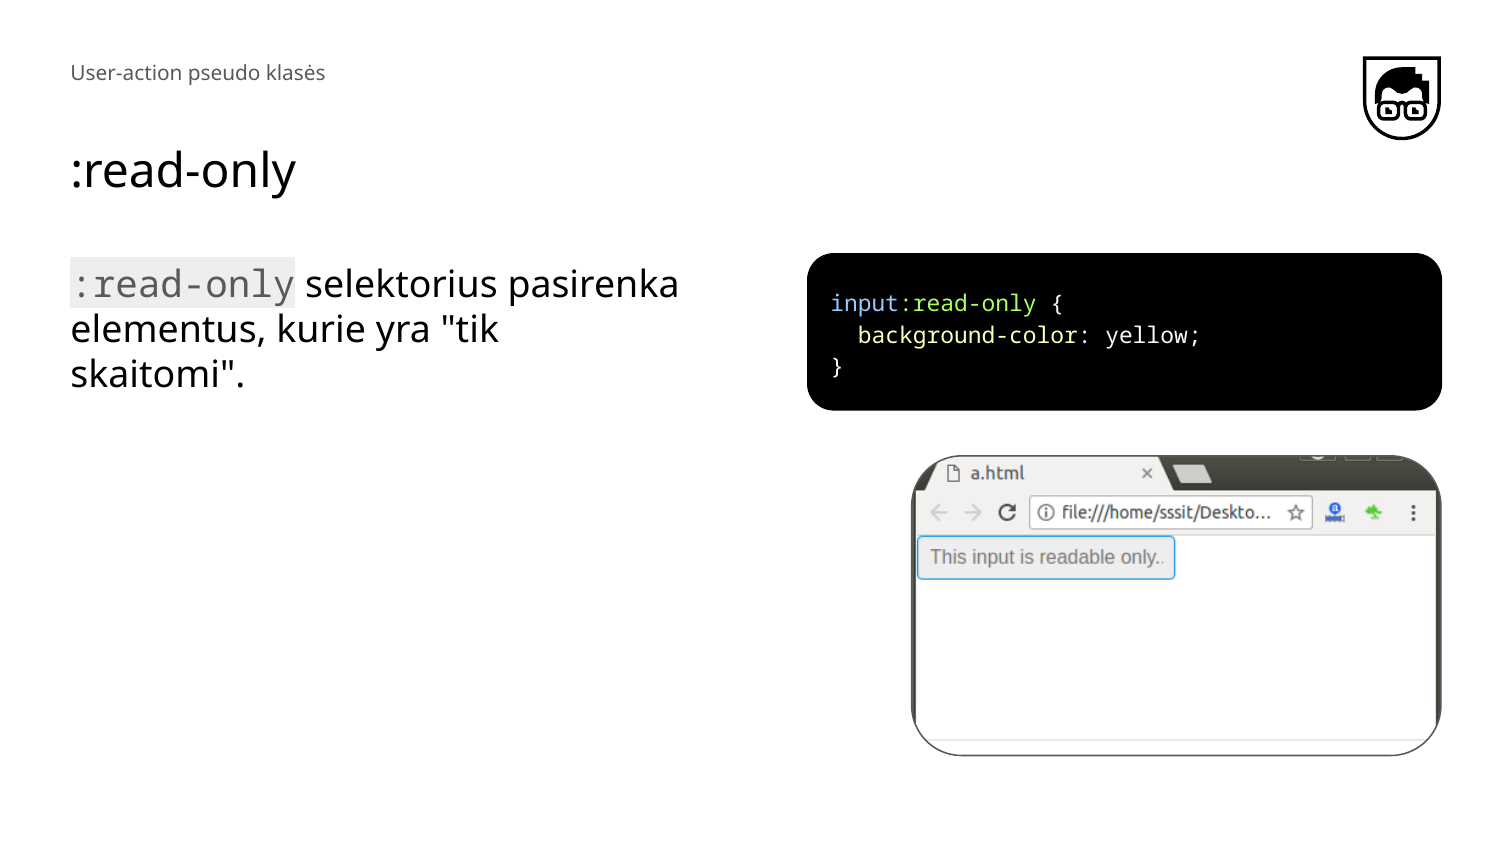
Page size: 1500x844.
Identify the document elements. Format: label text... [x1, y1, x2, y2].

list User-action pseudo klasės [59, 56, 750, 113]
list :read-only selektorius pasirenka elementus, kurie yra "tik skaitomi". [59, 253, 693, 801]
picture [911, 455, 1442, 756]
title :read-only [59, 140, 1325, 208]
text_box input:read-only { background-color: yellow; } [807, 253, 1442, 410]
